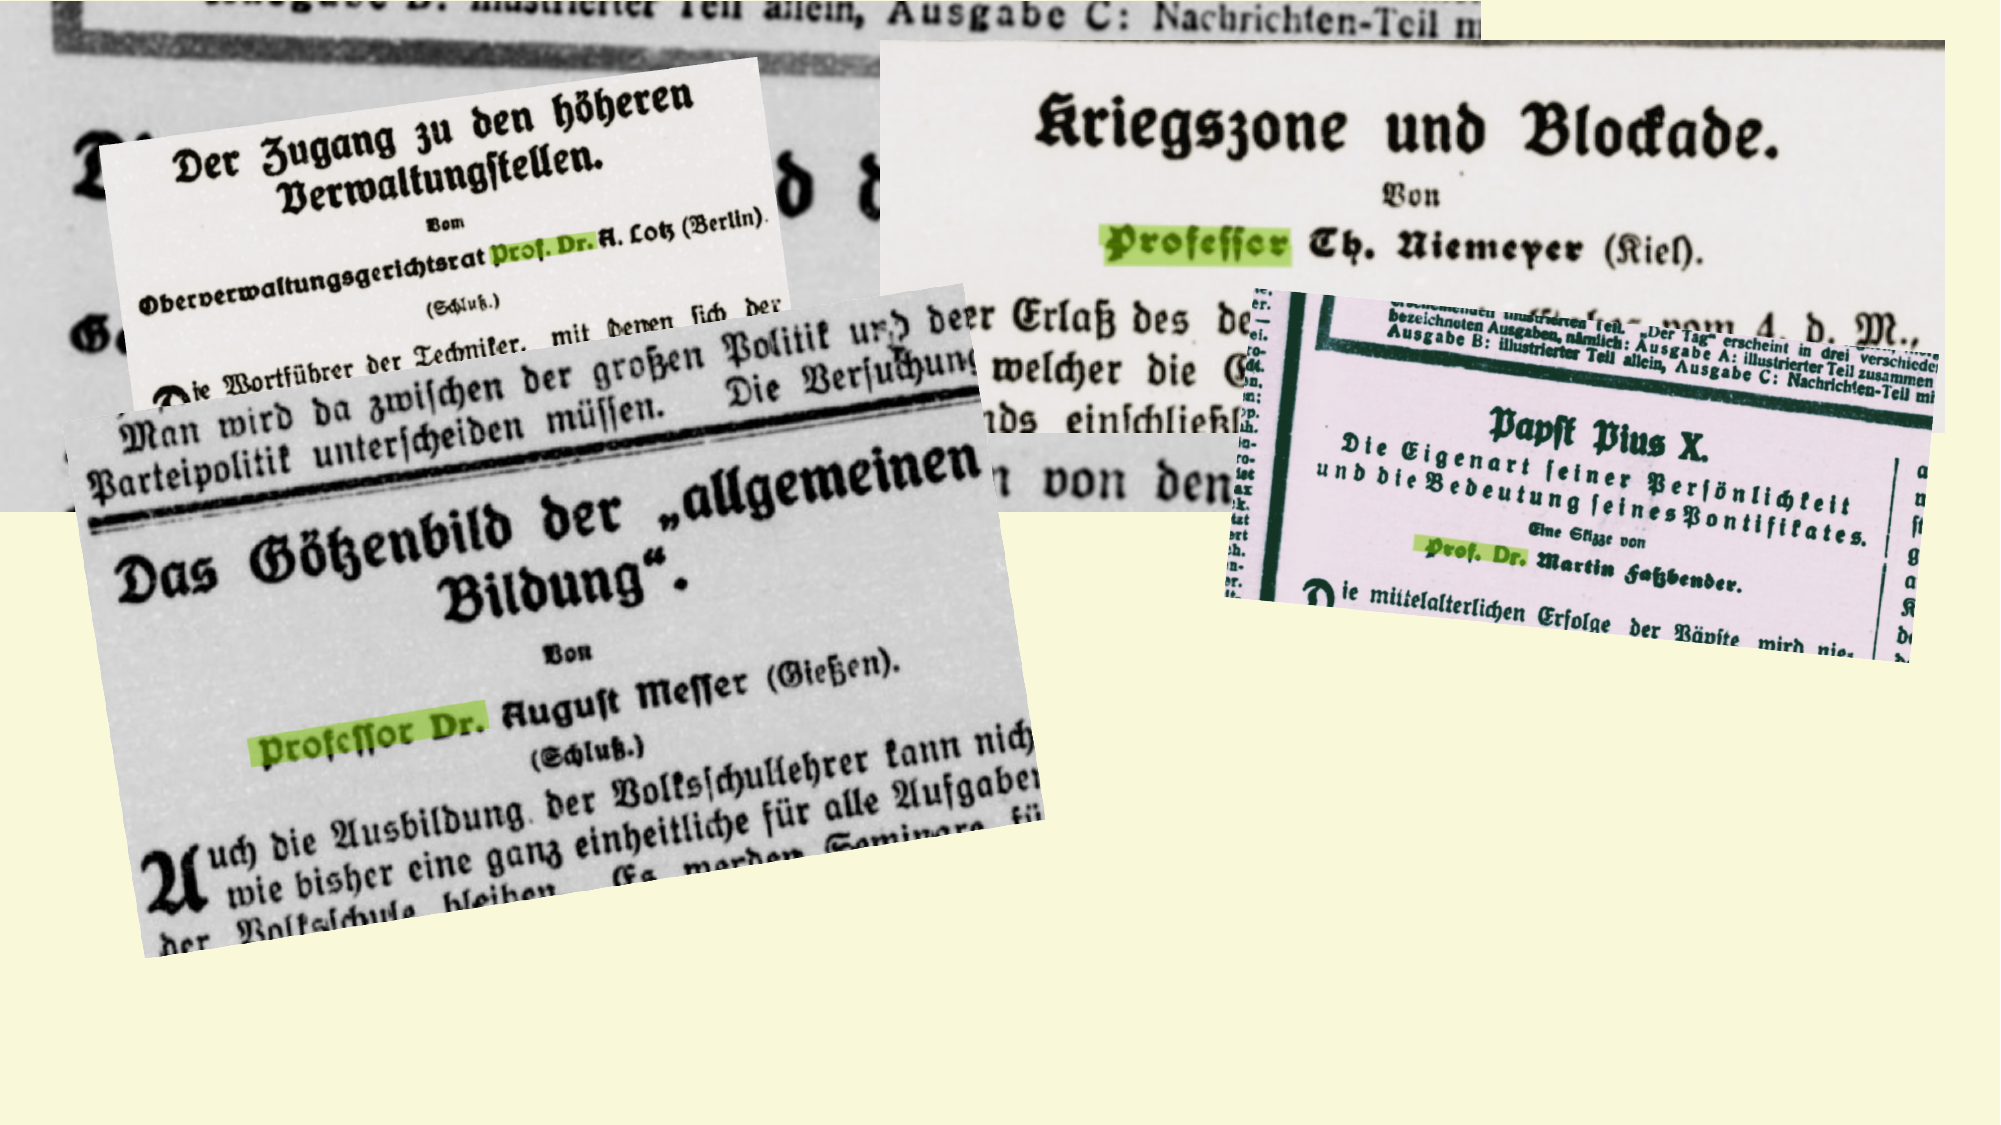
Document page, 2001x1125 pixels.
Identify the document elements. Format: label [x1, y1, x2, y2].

picture [0, 1, 1946, 958]
